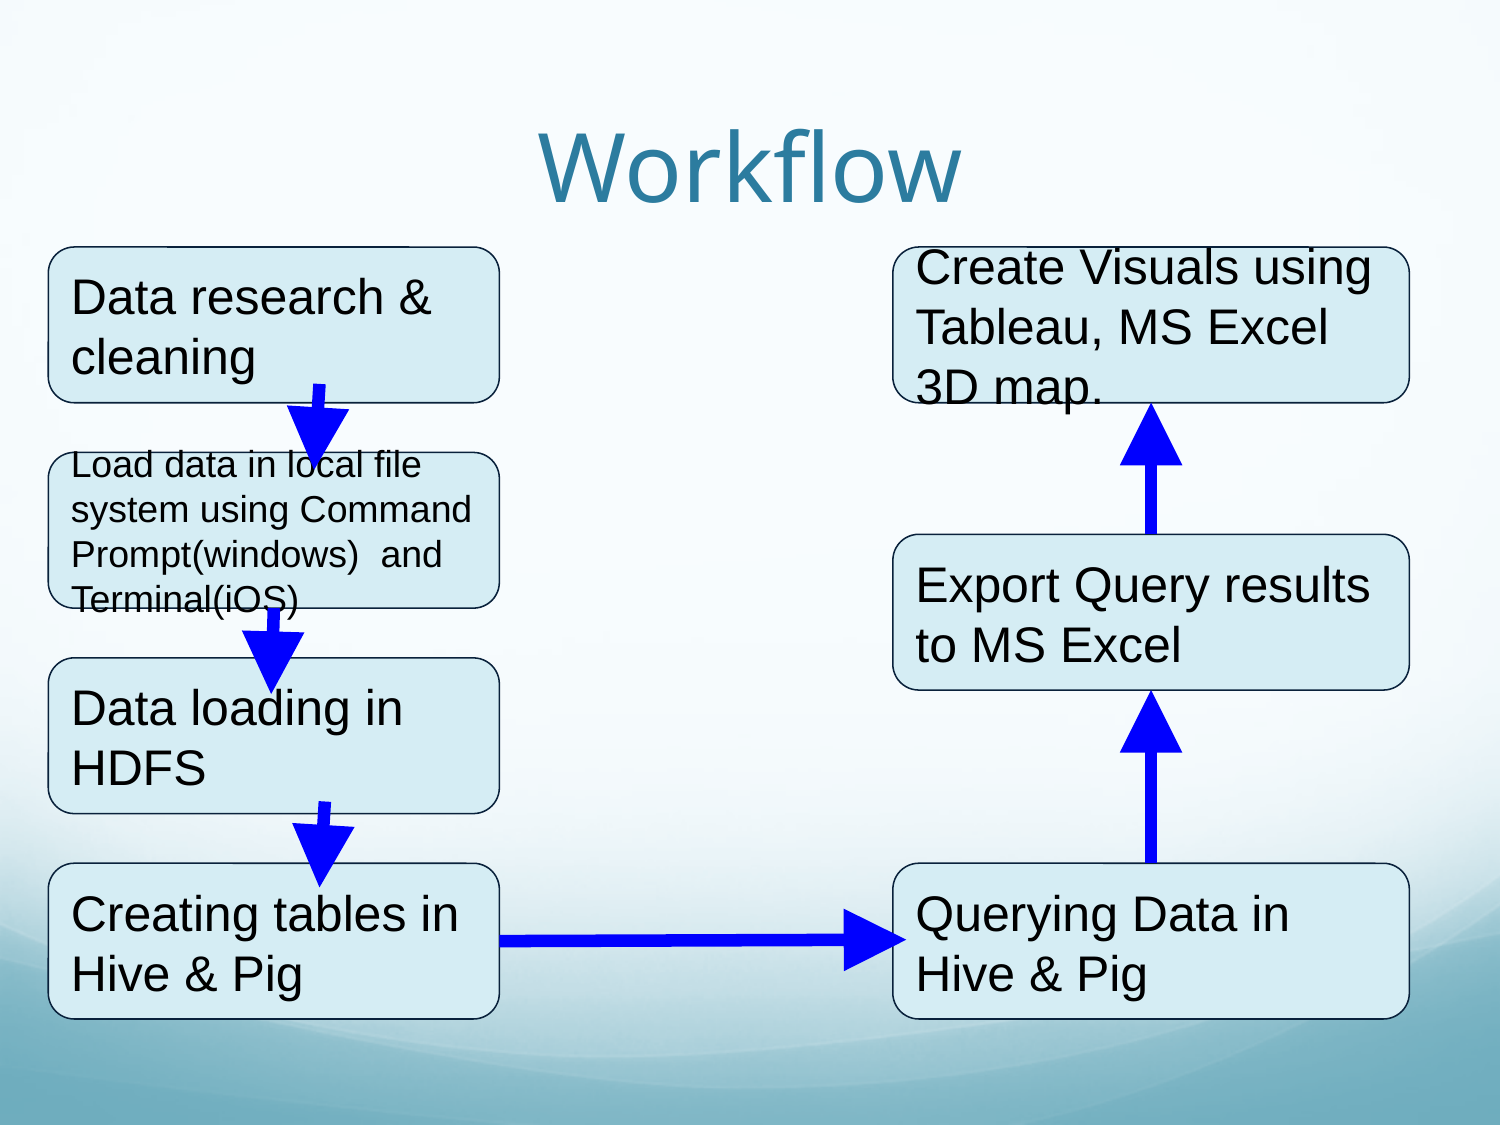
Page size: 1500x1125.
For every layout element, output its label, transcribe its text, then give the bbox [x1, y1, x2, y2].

text_box Querying Data in Hive & Pig [892, 863, 1410, 1019]
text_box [319, 801, 326, 888]
text_box Data loading in HDFS [48, 657, 500, 814]
text_box Creating tables in Hive & Pig [48, 863, 500, 1019]
title Workflow [90, 17, 1410, 237]
picture [0, 0, 1500, 1125]
text_box Data research & cleaning [48, 246, 500, 403]
text_box Create Visuals using Tableau, MS Excel 3D map. [892, 246, 1410, 403]
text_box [270, 607, 275, 695]
text_box Load data in local file system using Command Prompt(windows) and Terminal(iOS) [48, 452, 500, 609]
text_box Export Query results to MS Excel [892, 534, 1410, 691]
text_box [313, 383, 320, 471]
